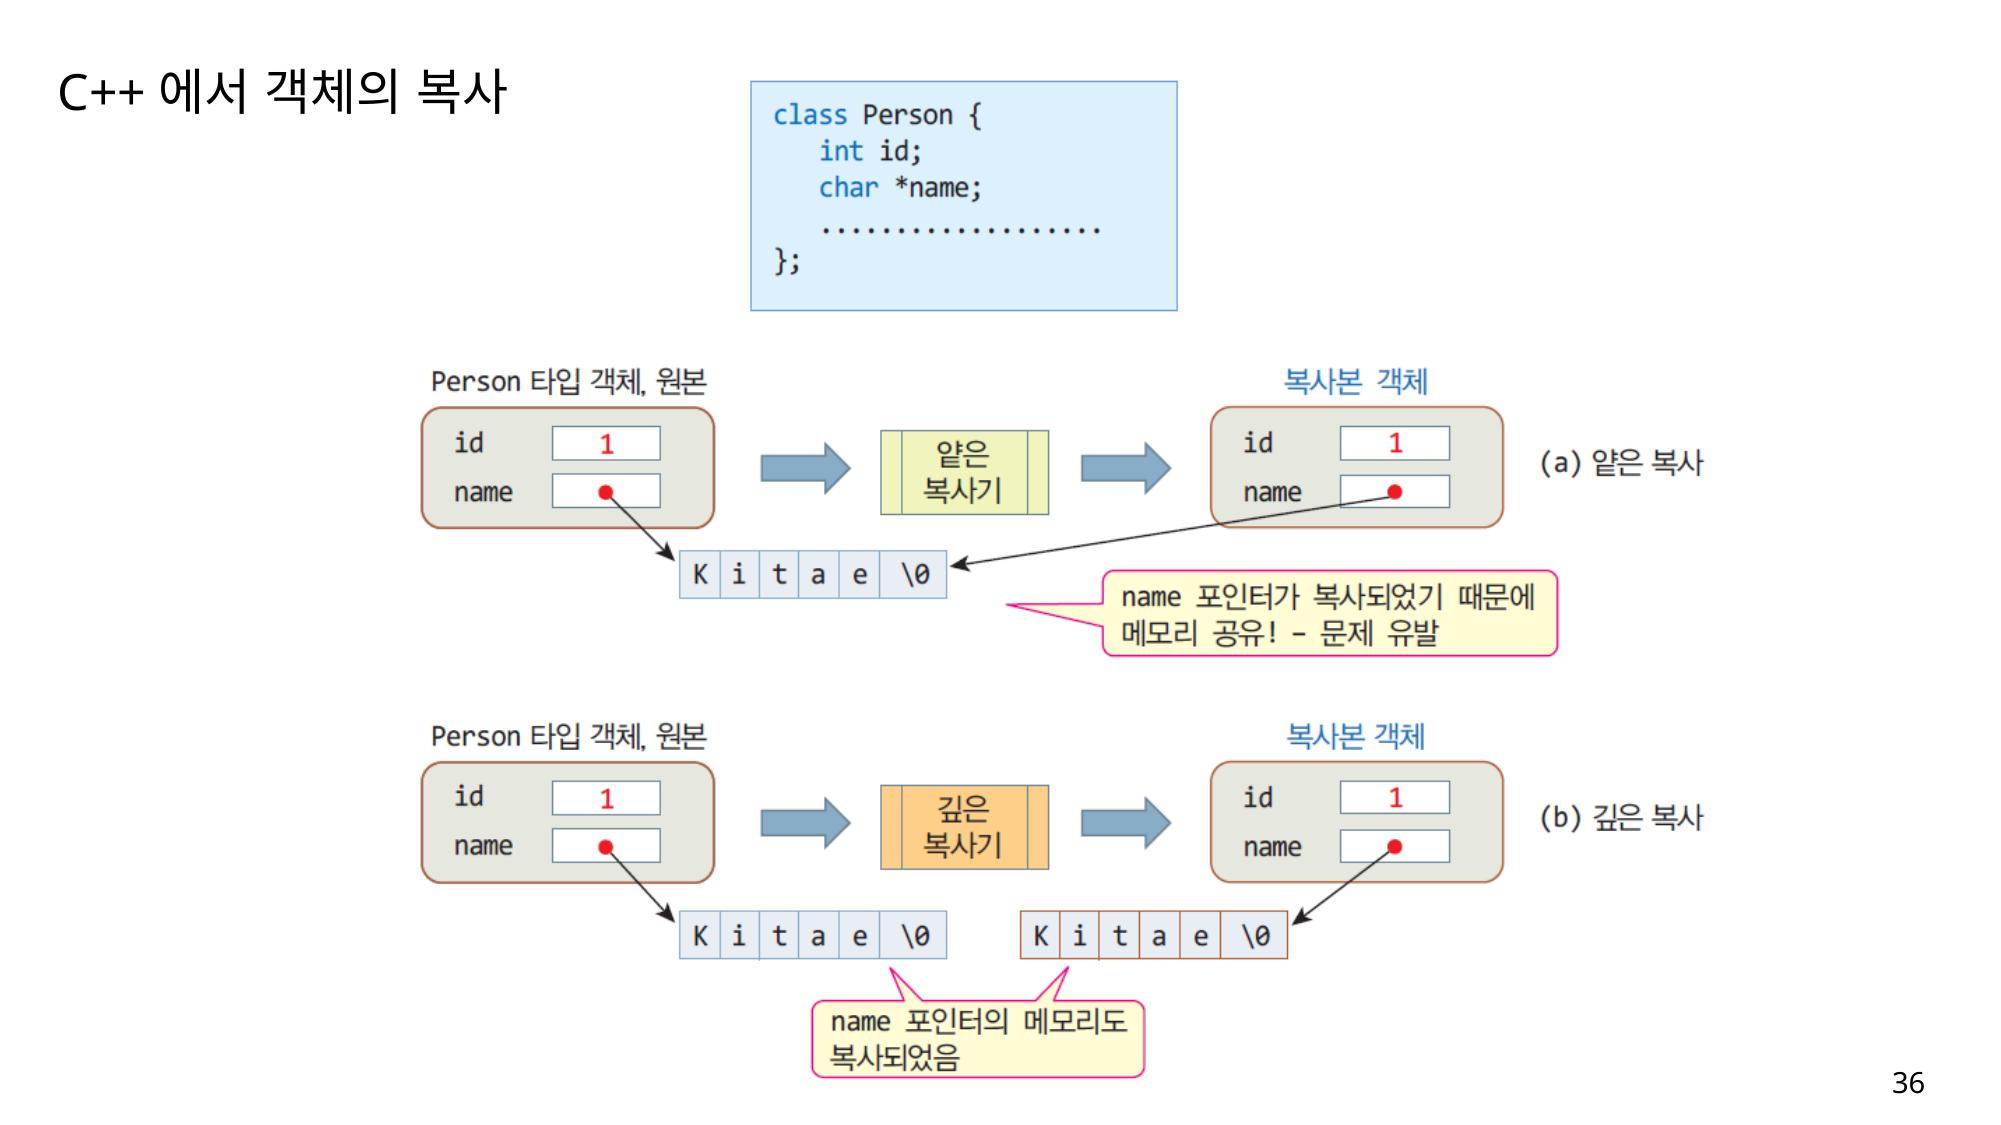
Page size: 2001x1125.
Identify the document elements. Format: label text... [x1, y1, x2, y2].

title C++에서 객체의 복사 [43, 42, 552, 138]
picture [397, 59, 1709, 1102]
